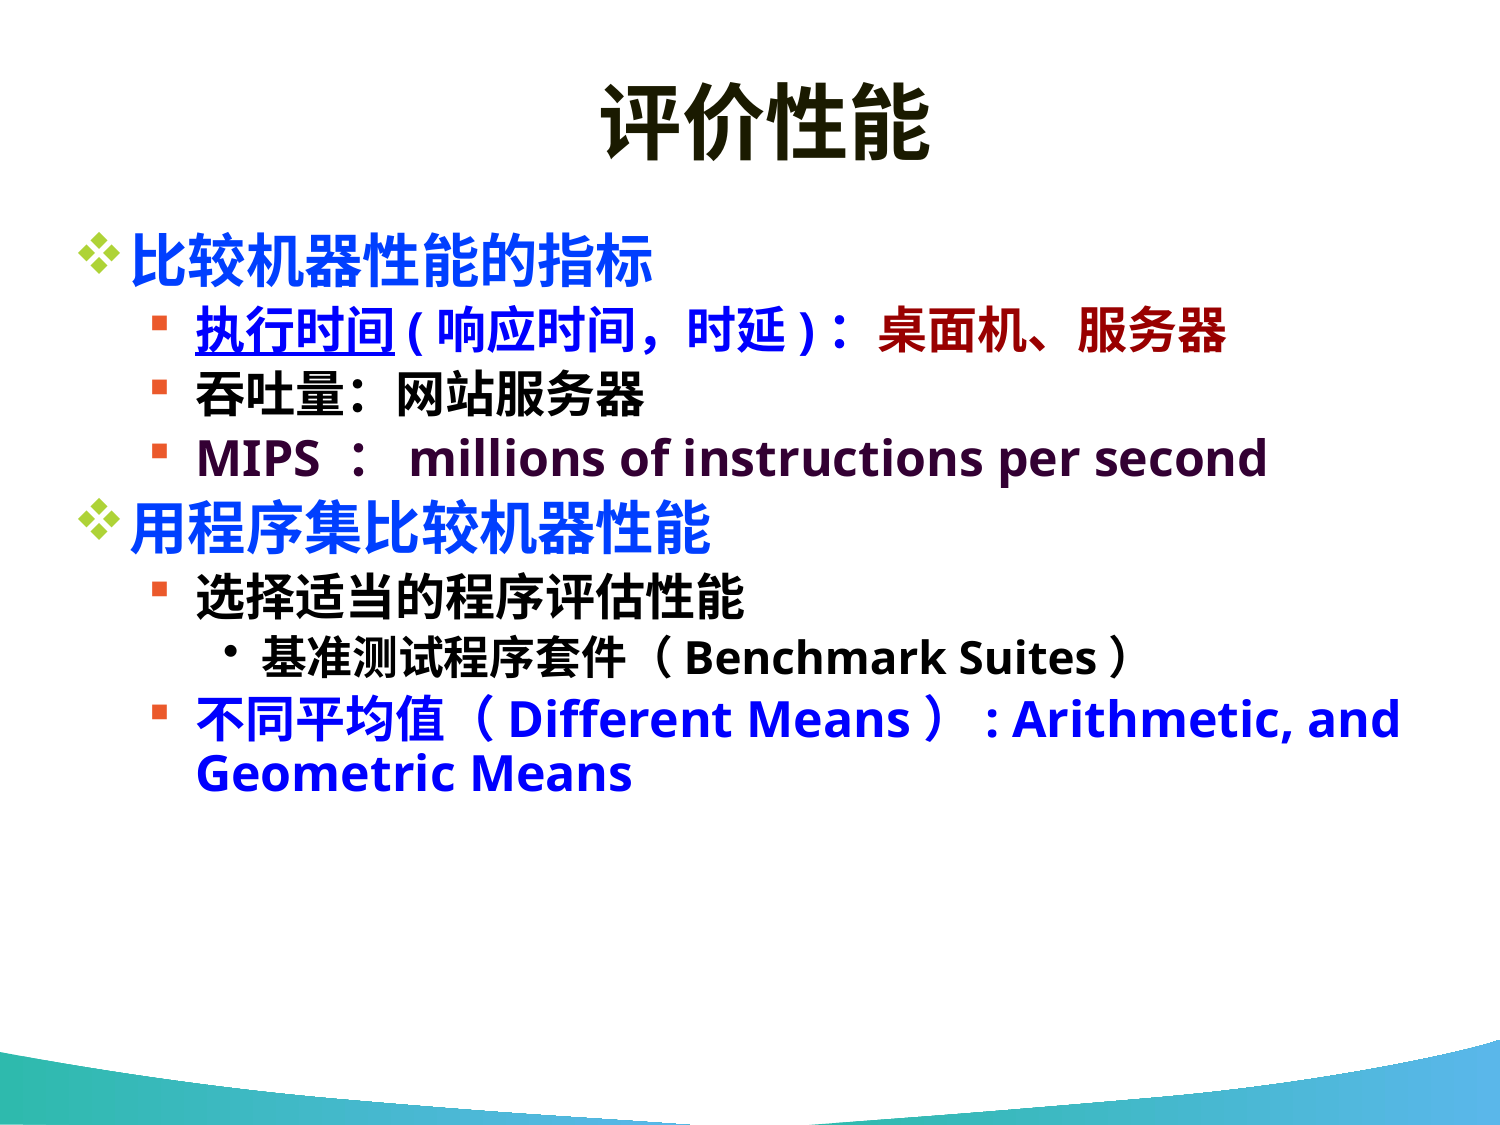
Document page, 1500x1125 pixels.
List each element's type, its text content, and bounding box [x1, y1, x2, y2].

title 评价性能 [93, 70, 1437, 170]
list 比较机器性能的指标 执行时间(响应时间，时延)：桌面机、服务器 吞吐量：网站服务器 MIPS ：millions of instructions per second 用程序集比较机器性能 选择适当的程序评估性能 基准测试程序套件（Benchmark Suites） 不同平均值（Different Means）: Arithmetic, and Geometric Means [58, 224, 1459, 941]
